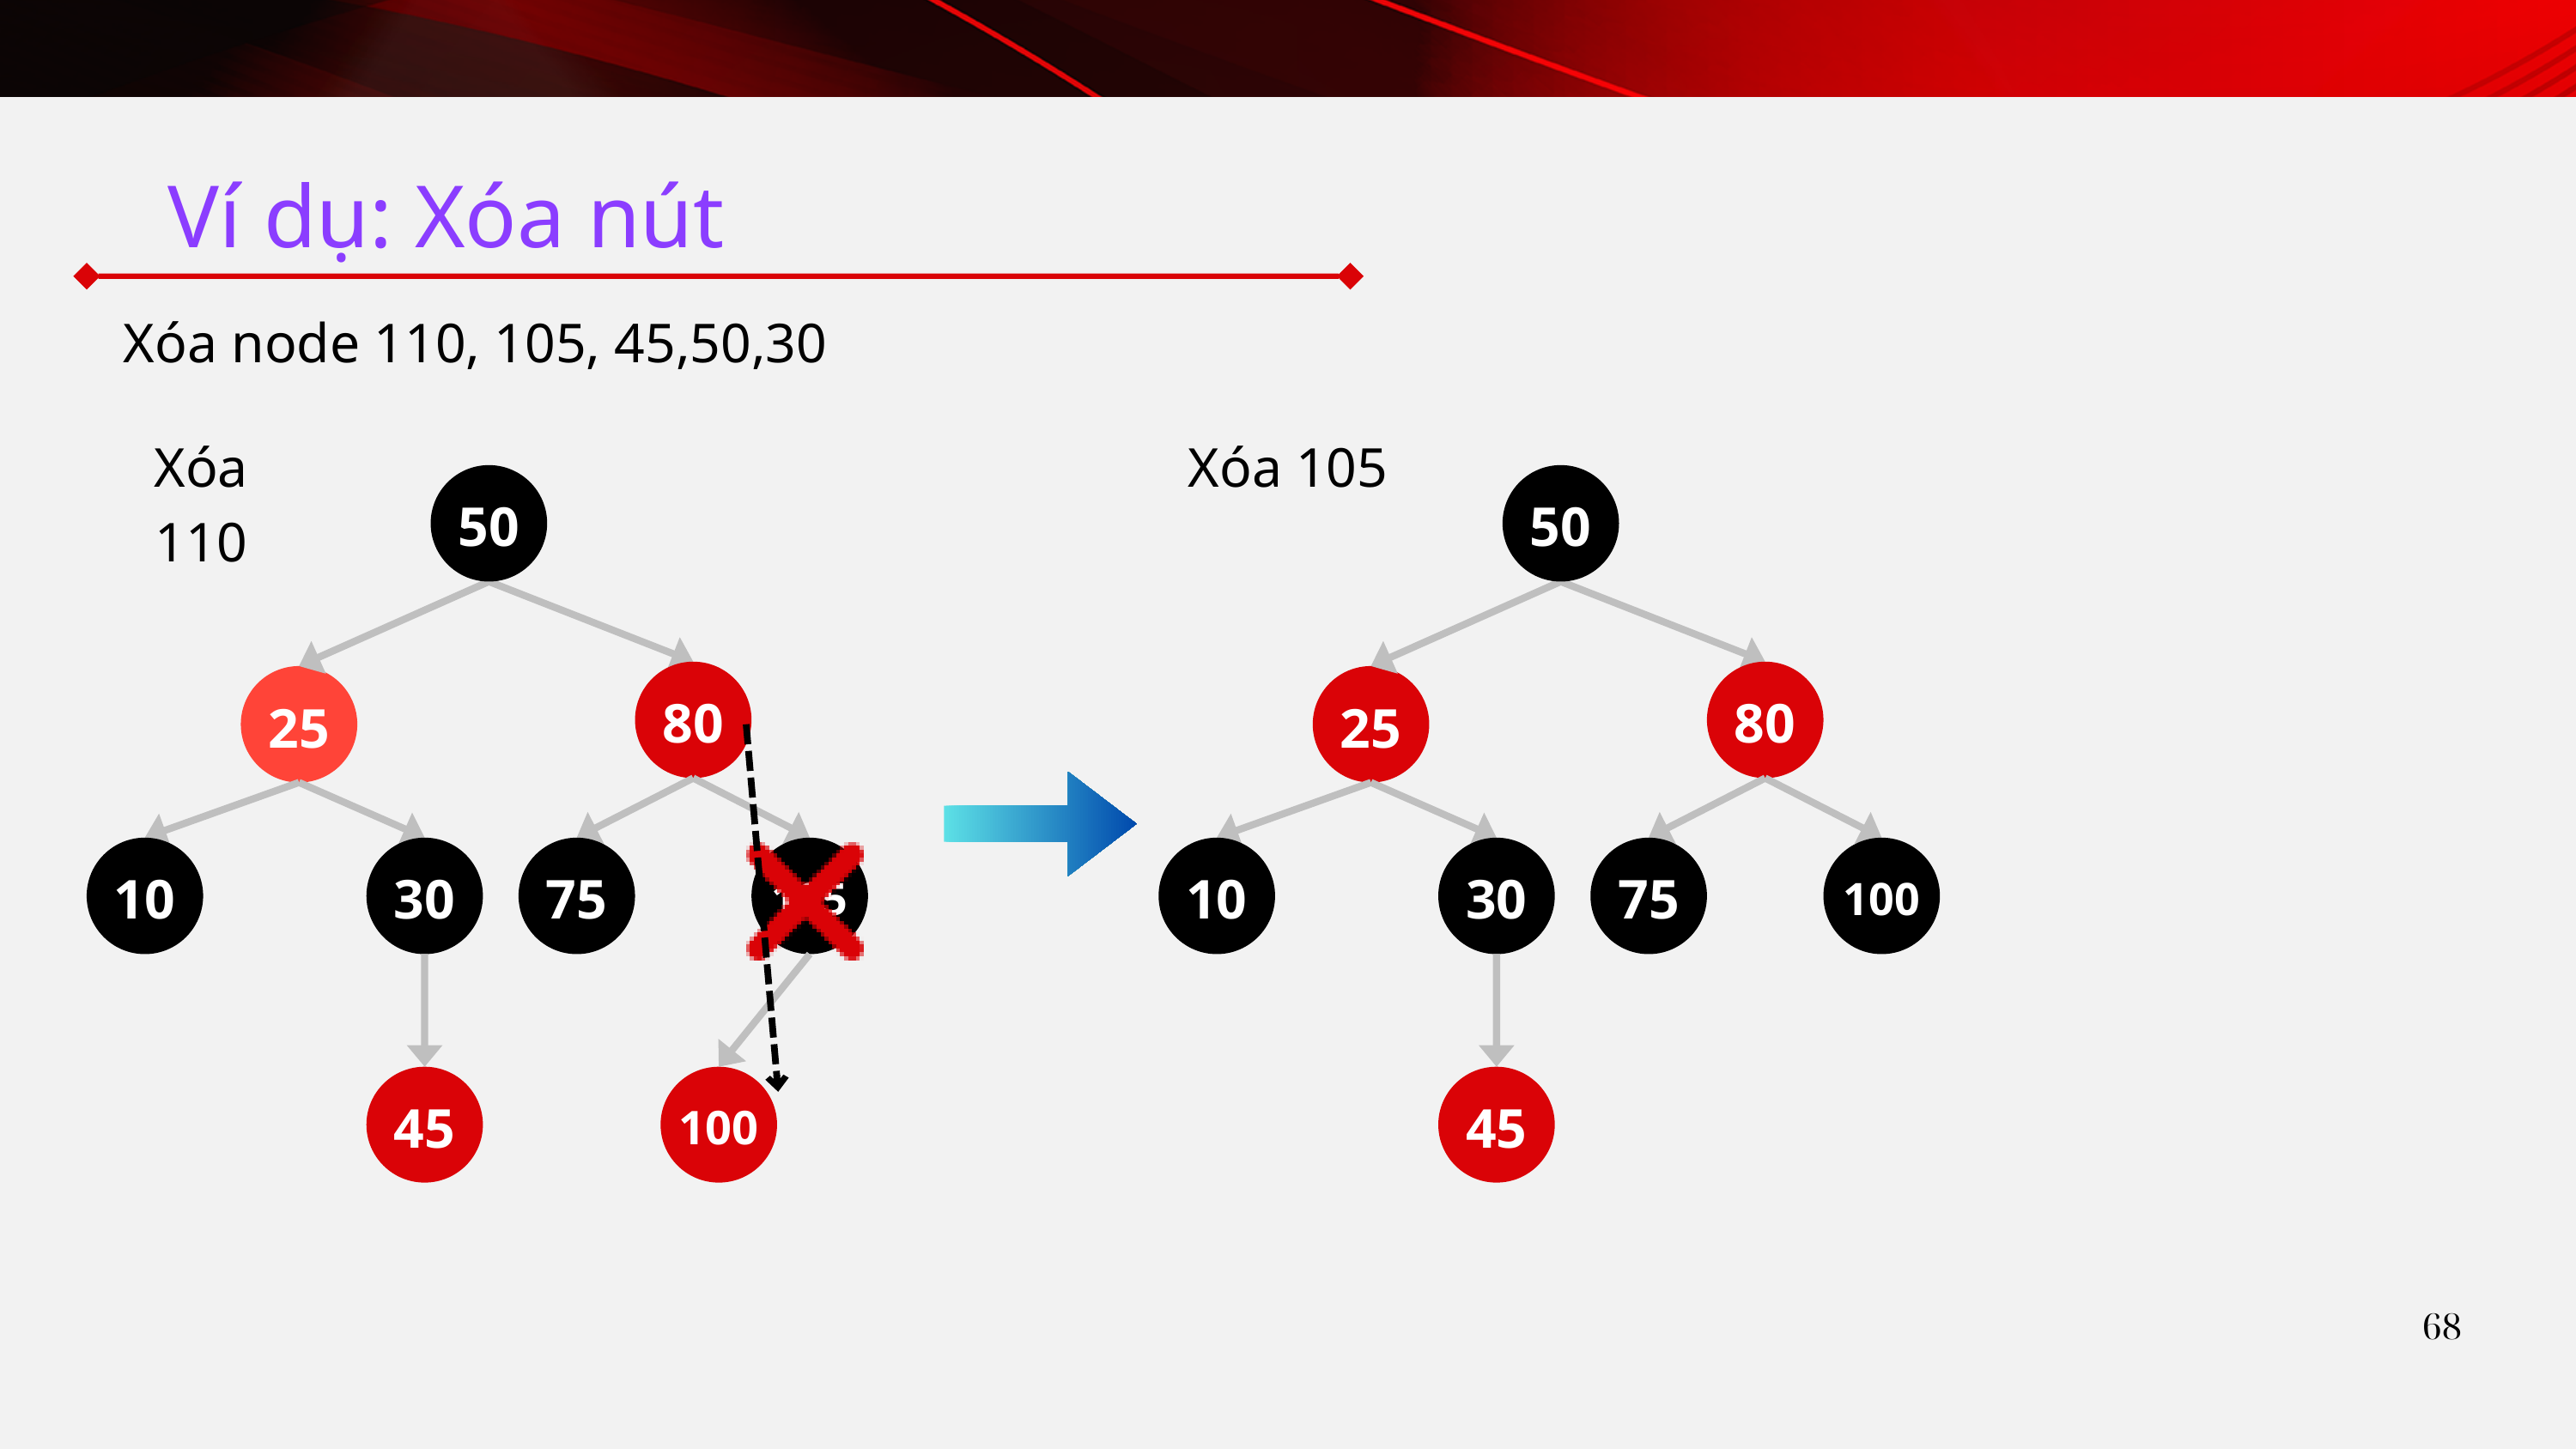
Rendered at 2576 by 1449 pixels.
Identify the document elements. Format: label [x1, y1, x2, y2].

text_box [86, 464, 868, 1183]
text_box [944, 771, 1137, 876]
text_box [0, 0, 2576, 1449]
text_box [1157, 464, 1941, 1183]
